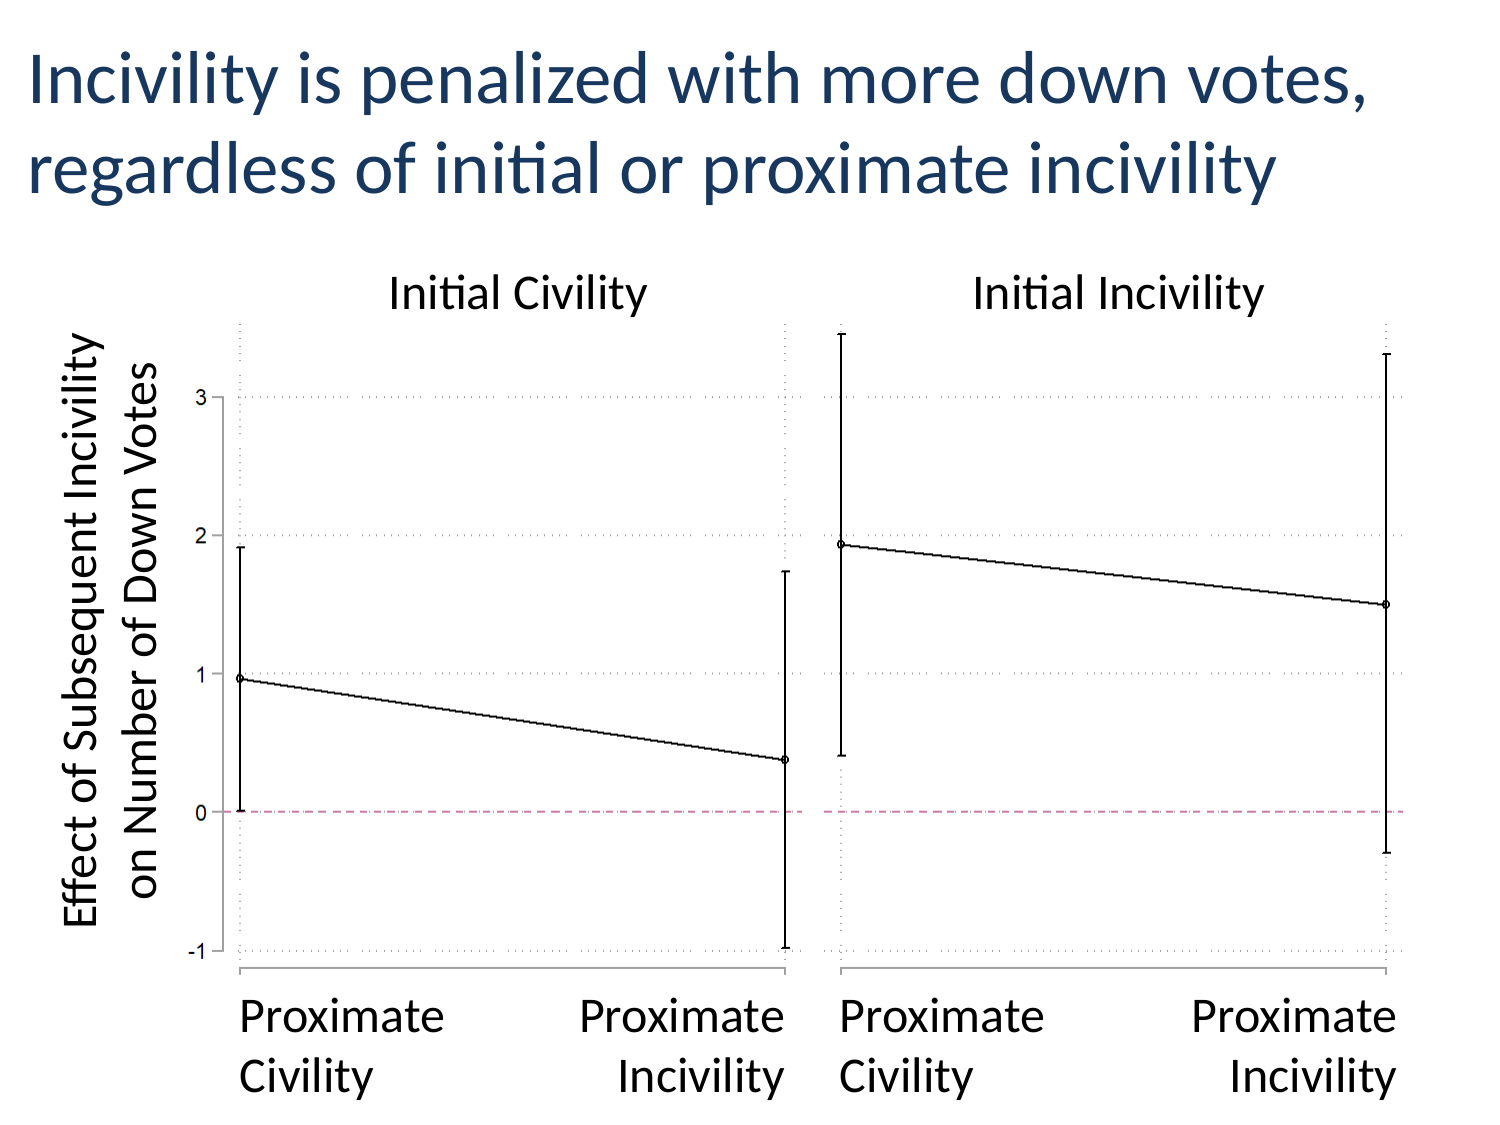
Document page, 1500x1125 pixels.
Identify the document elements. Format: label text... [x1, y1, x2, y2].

text_box Proximate Incivility [1159, 1028, 1413, 1110]
text_box Proximate Civility [825, 1029, 1079, 1110]
text_box Effect of Subsequent Incivility on Number of Down Votes [38, 312, 174, 951]
text_box Proximate Incivility [546, 1029, 800, 1110]
title Incivility is penalized with more down votes, regardless of initial or proximate incivility [12, 24, 1488, 213]
text_box Initial Incivility [849, 252, 1388, 310]
text_box Proximate Civility [224, 1029, 500, 1110]
picture [179, 312, 1413, 1020]
text_box Initial Civility [249, 252, 788, 310]
